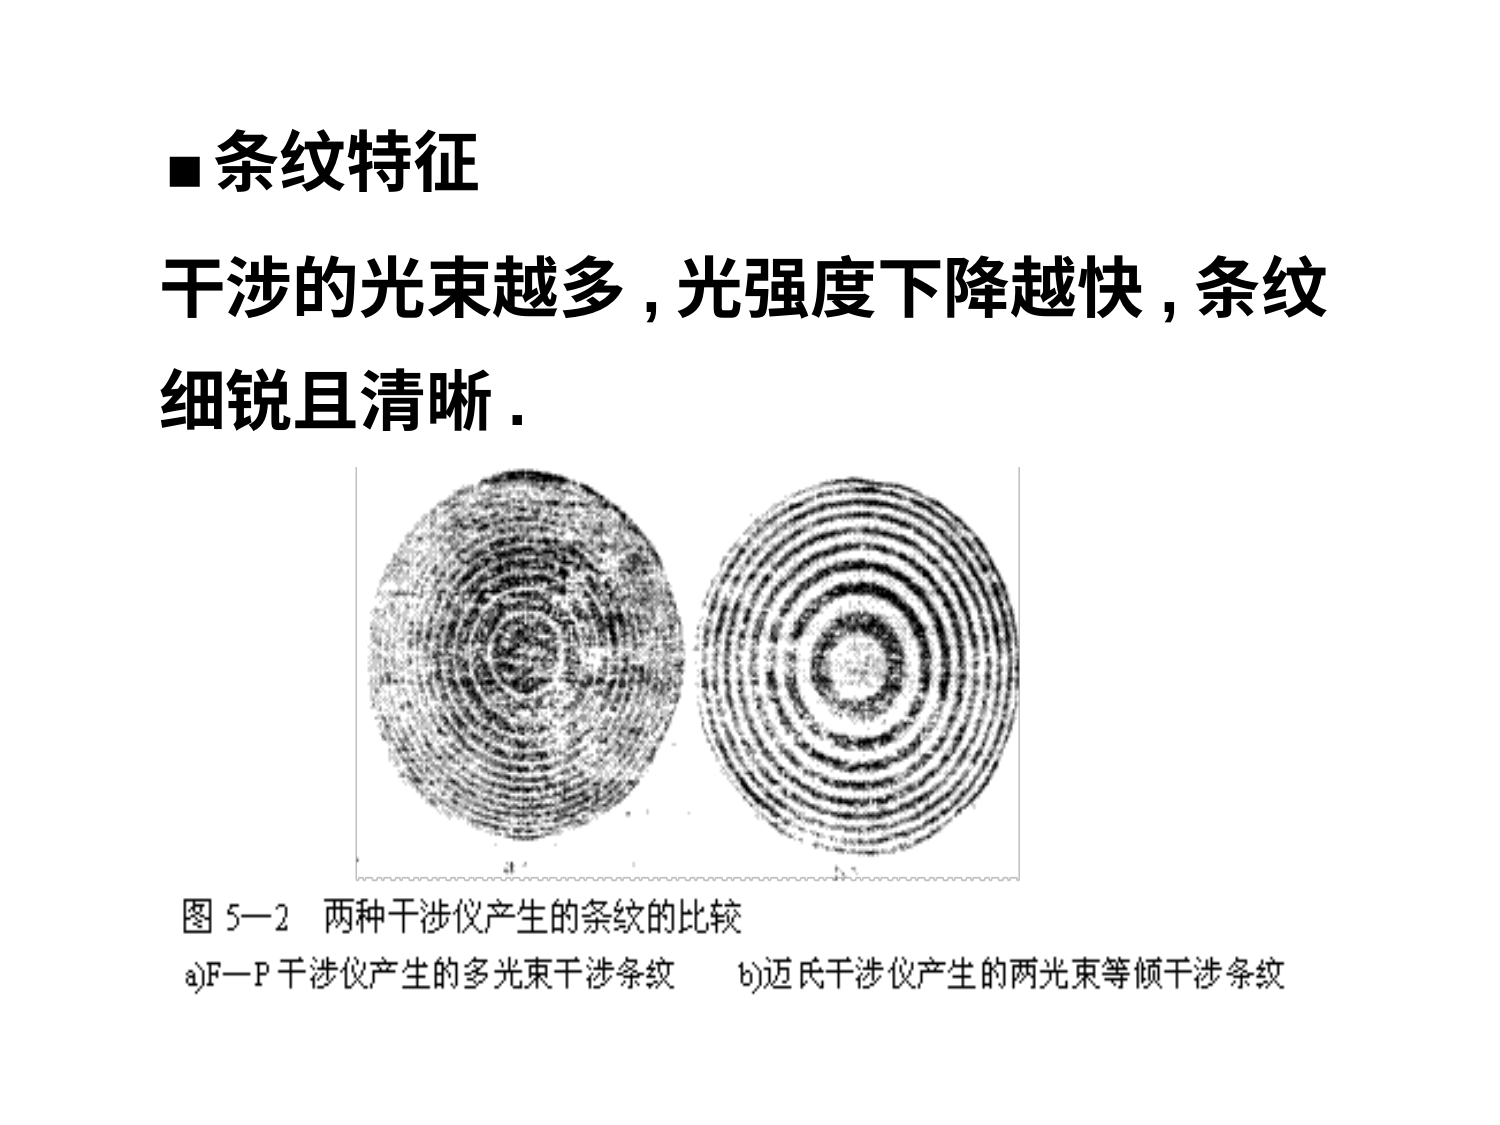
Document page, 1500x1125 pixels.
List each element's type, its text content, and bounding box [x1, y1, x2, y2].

picture [159, 467, 1356, 1021]
text_box ■条纹特征 [152, 112, 559, 206]
text_box 干涉的光束越多,光强度下降越快,条纹细锐且清晰. [144, 206, 1385, 446]
